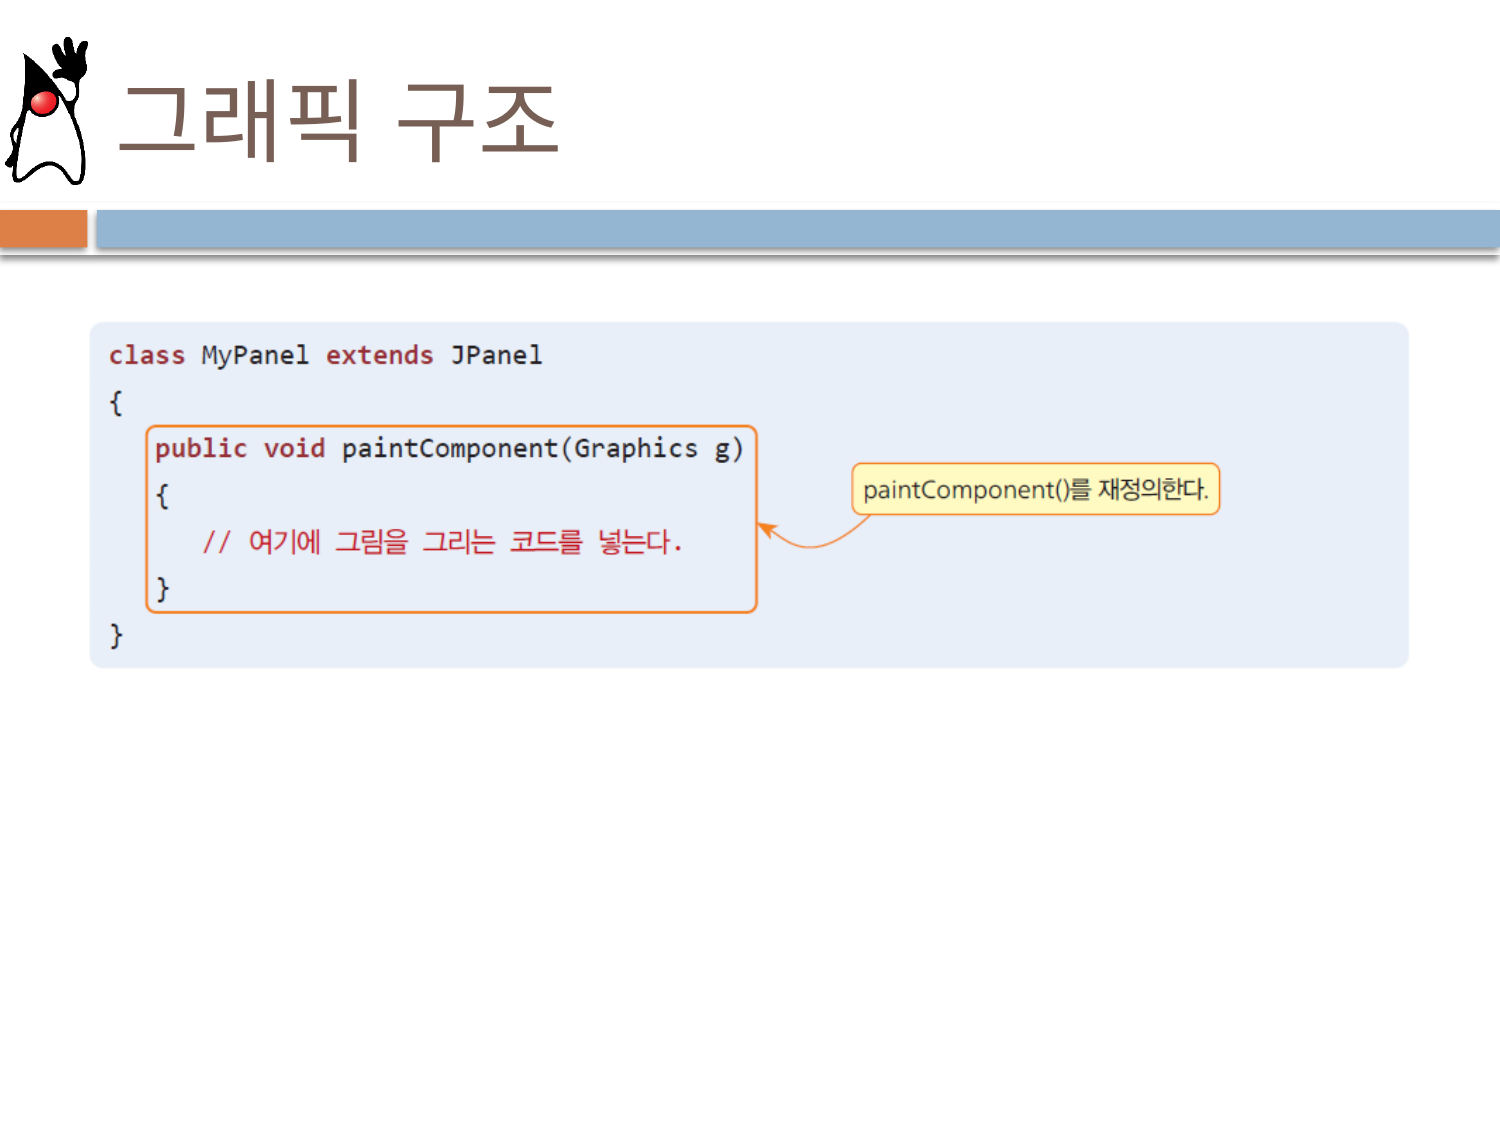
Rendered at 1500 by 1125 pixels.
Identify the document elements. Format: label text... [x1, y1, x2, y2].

title 그래픽 구조 [100, 37, 1438, 200]
picture [5, 37, 88, 185]
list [80, 311, 1419, 686]
